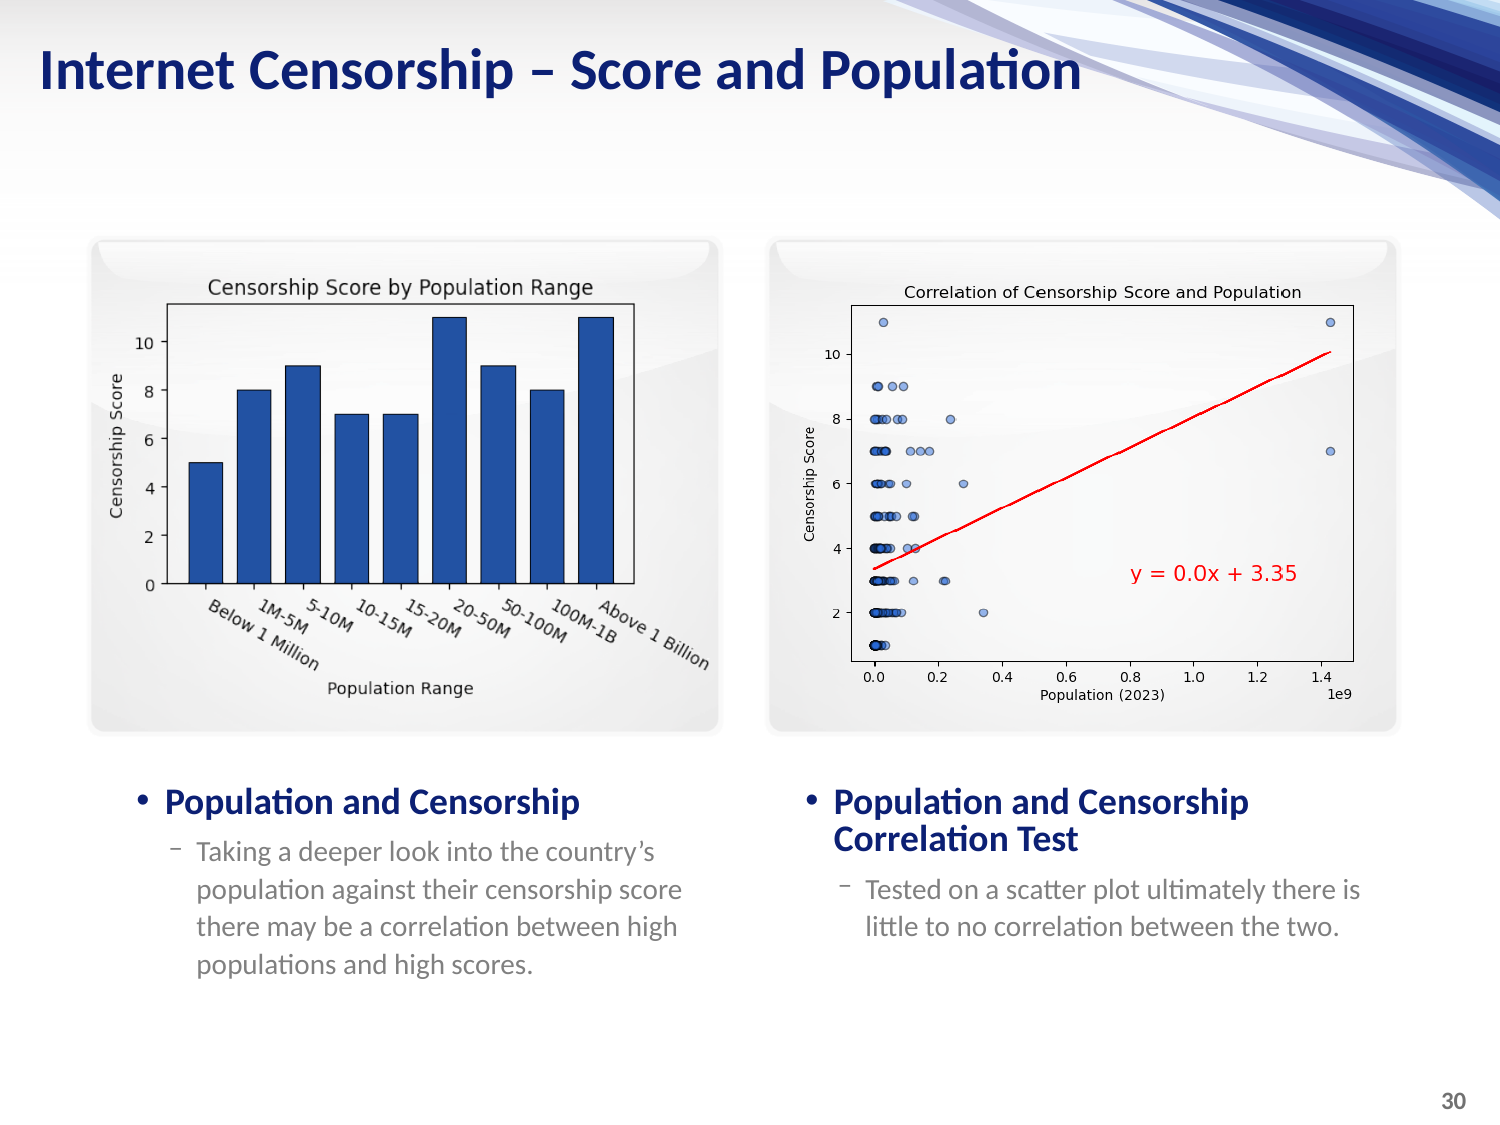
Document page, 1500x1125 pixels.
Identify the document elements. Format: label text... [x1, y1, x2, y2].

text_box Population and Censorship Correlation Test Tested on a scatter plot ultimately there is little to no correlation between the two. [790, 777, 1403, 951]
picture [0, 0, 1500, 1125]
title Internet Censorship – Score and Population [24, 37, 1417, 125]
text_box Population and Censorship Taking a deeper look into the country’s population against their censorship score there may be a correlation between high populations and high scores. [121, 776, 734, 988]
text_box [78, 231, 1408, 738]
